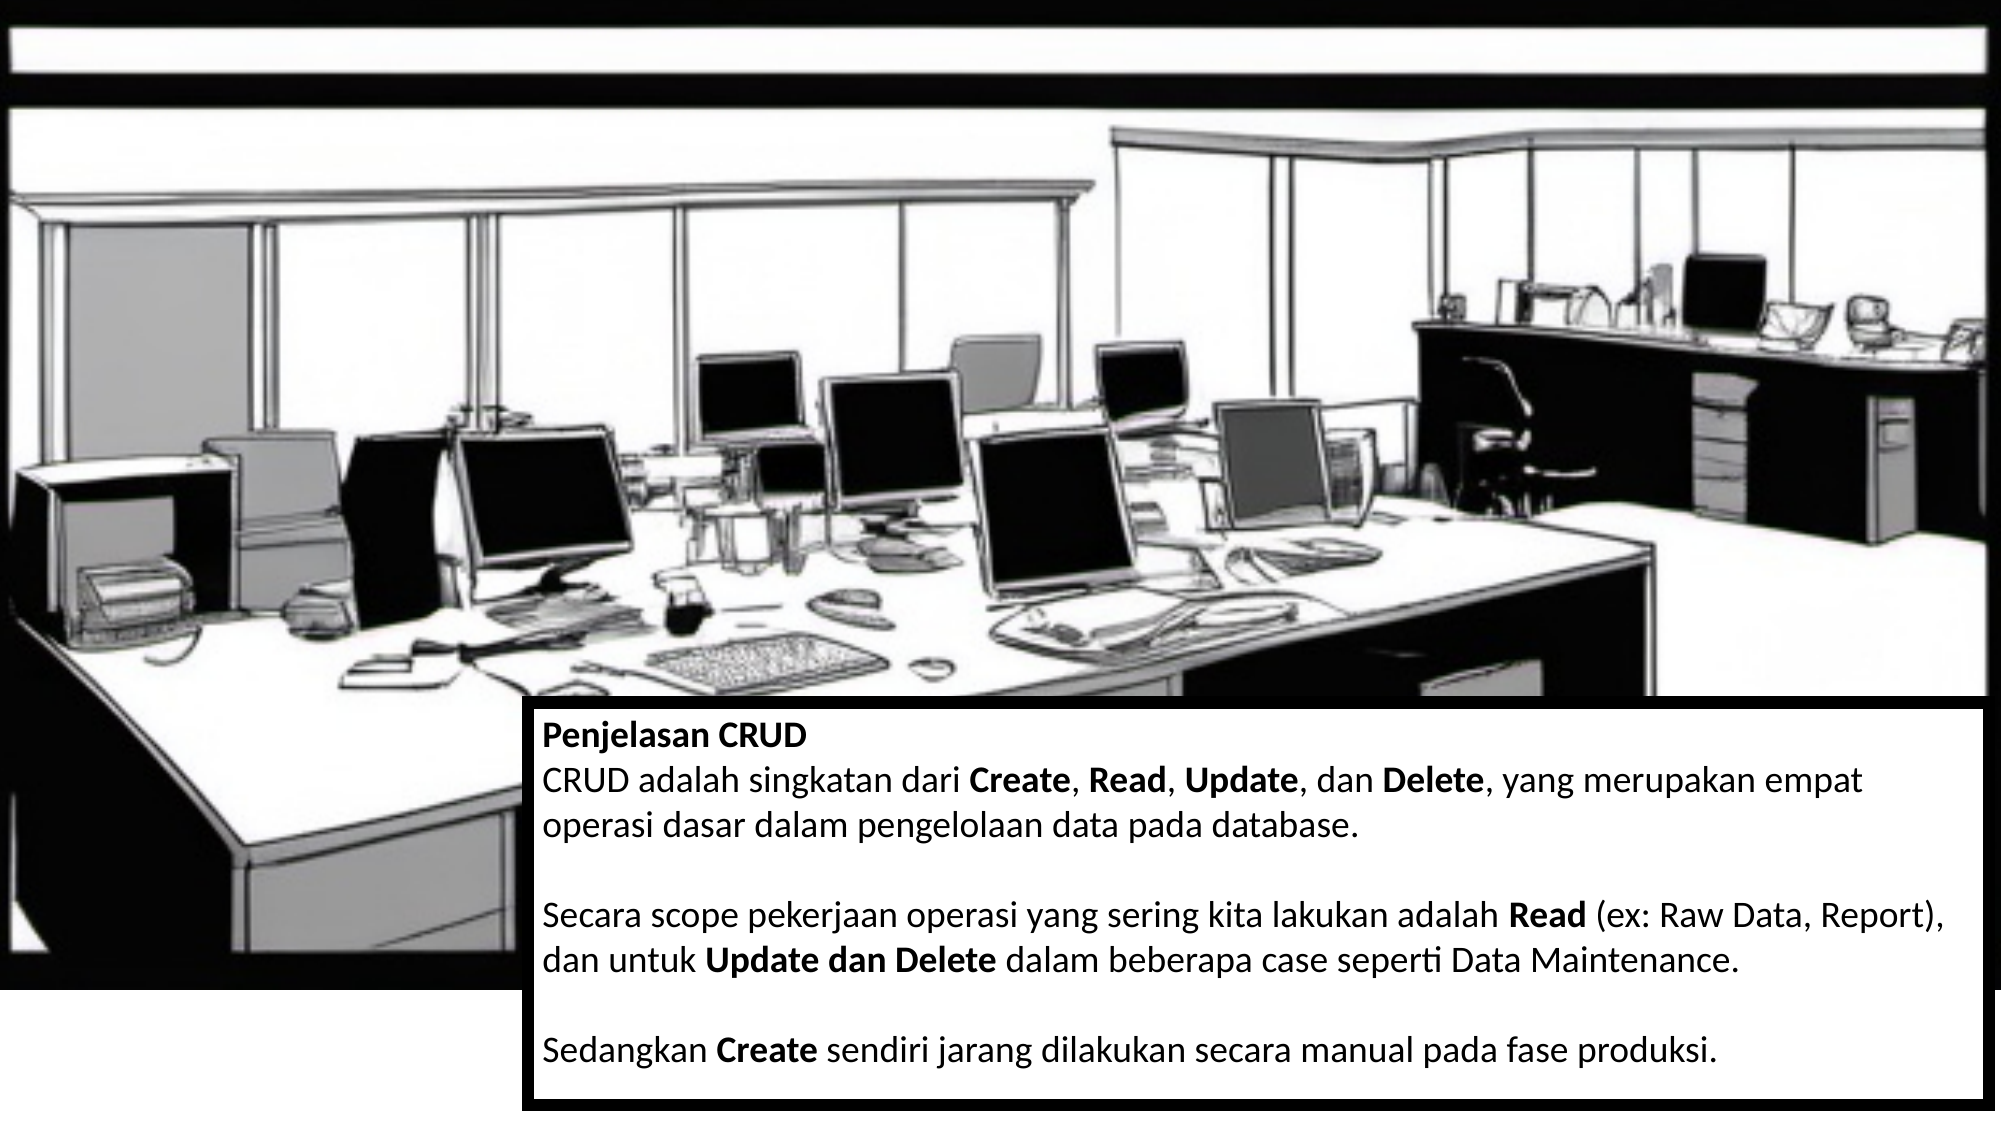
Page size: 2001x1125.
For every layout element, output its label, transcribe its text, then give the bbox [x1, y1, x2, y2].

picture [0, 0, 2001, 990]
text_box Penjelasan CRUD CRUD adalah singkatan dari Create, Read, Update, dan Delete, yang merupakan empat operasi dasar dalam pengelolaan data pada database. Secara scope pekerjaan operasi yang sering kita lakukan adalah Read (ex: Raw Data, Report), dan untuk Update dan Delete dalam beberapa case seperti Data Maintenance. Sedangkan Create sendiri jarang dilakukan secara manual pada fase produksi. [527, 990, 1990, 1106]
